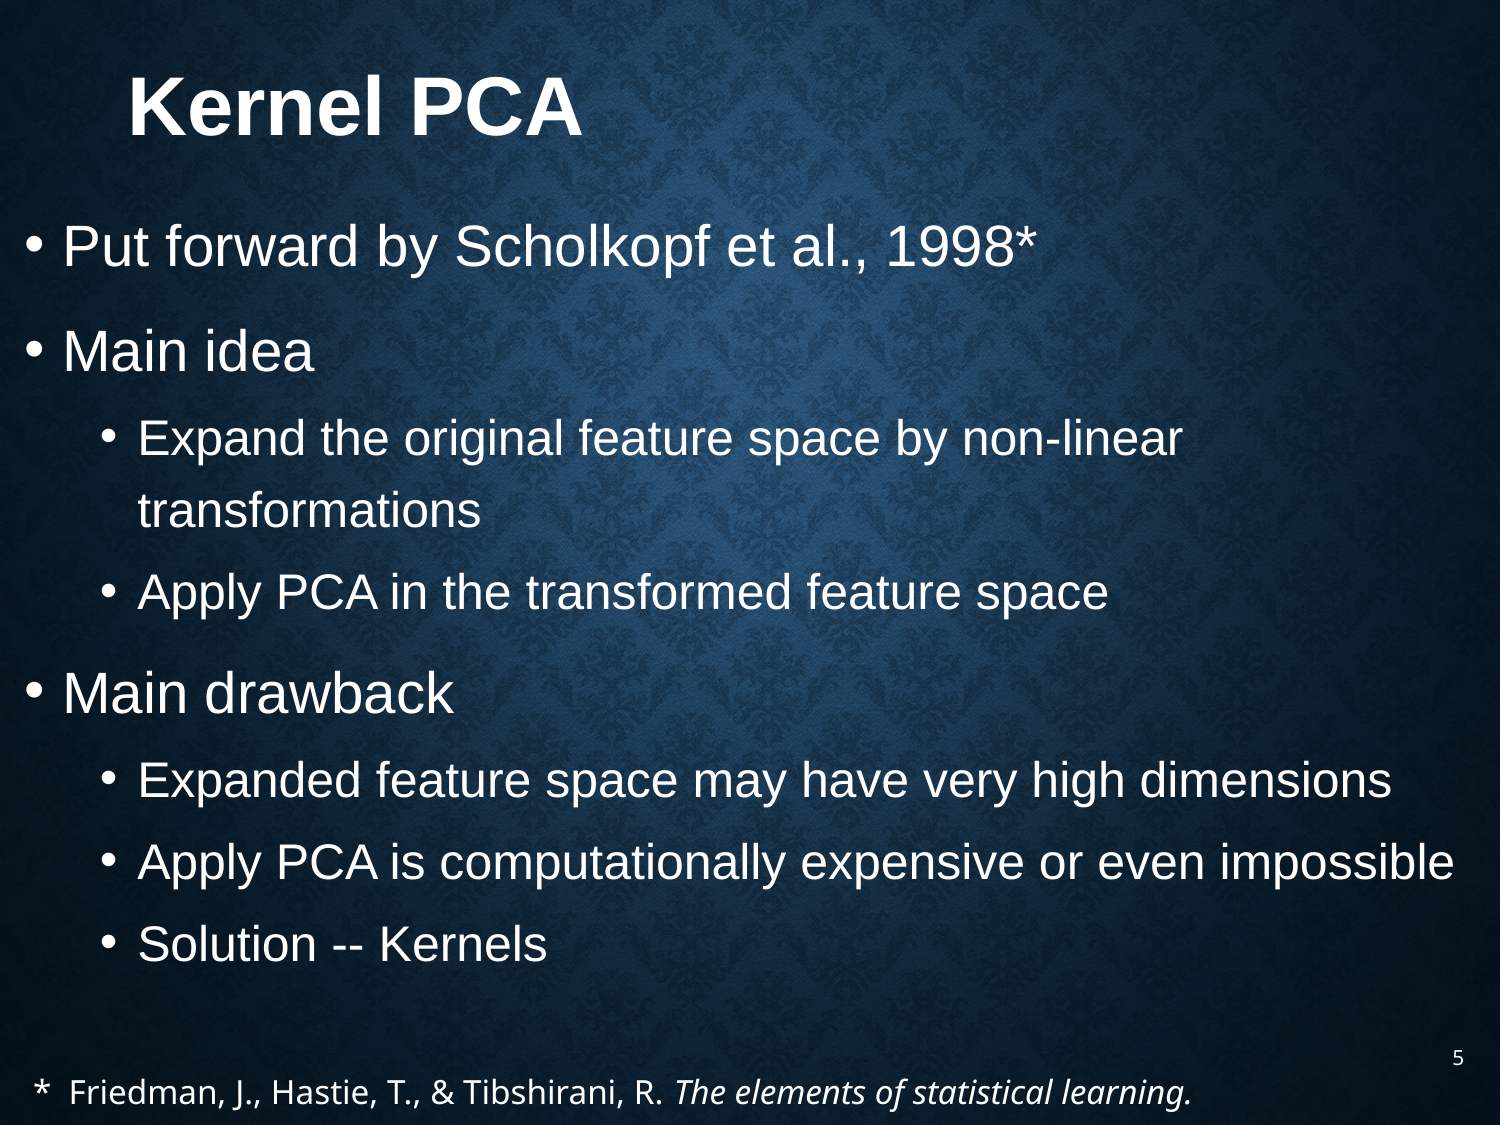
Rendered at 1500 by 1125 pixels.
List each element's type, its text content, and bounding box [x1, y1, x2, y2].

list Put forward by Scholkopf et al., 1998* Main idea Expand the original feature space by non-linear transformations Apply PCA in the transformed feature space Main drawback Expanded feature space may have very high dimensions Apply PCA is computationally expensive or even impossible Solution -- Kernels [9, 186, 1489, 1008]
slide_number 5 [1386, 1028, 1479, 1089]
text_box Kernel PCA [112, 34, 1387, 183]
text_box * Friedman, J., Hastie, T., & Tibshirani, R. The elements of statistical learning. [18, 1064, 1417, 1119]
